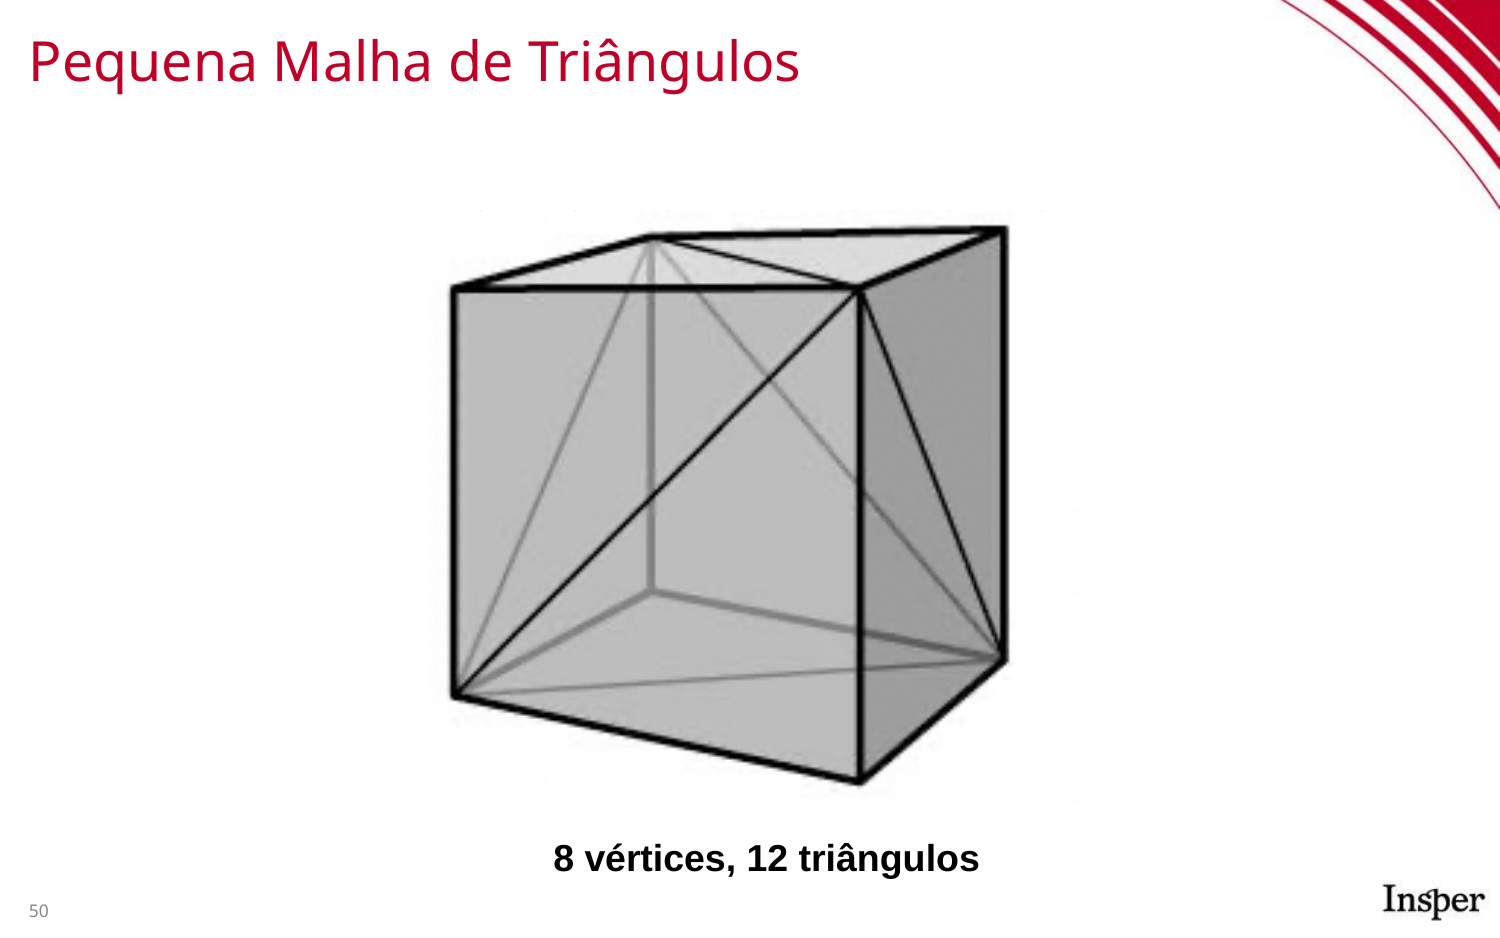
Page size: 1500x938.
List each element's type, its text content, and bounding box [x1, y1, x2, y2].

slide_number 50 [0, 887, 78, 938]
text_box 8 vértices, 12 triângulos [538, 826, 1061, 888]
title Pequena Malha de Triângulos [13, 18, 1397, 104]
picture [249, 0, 1500, 938]
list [427, 209, 1083, 804]
